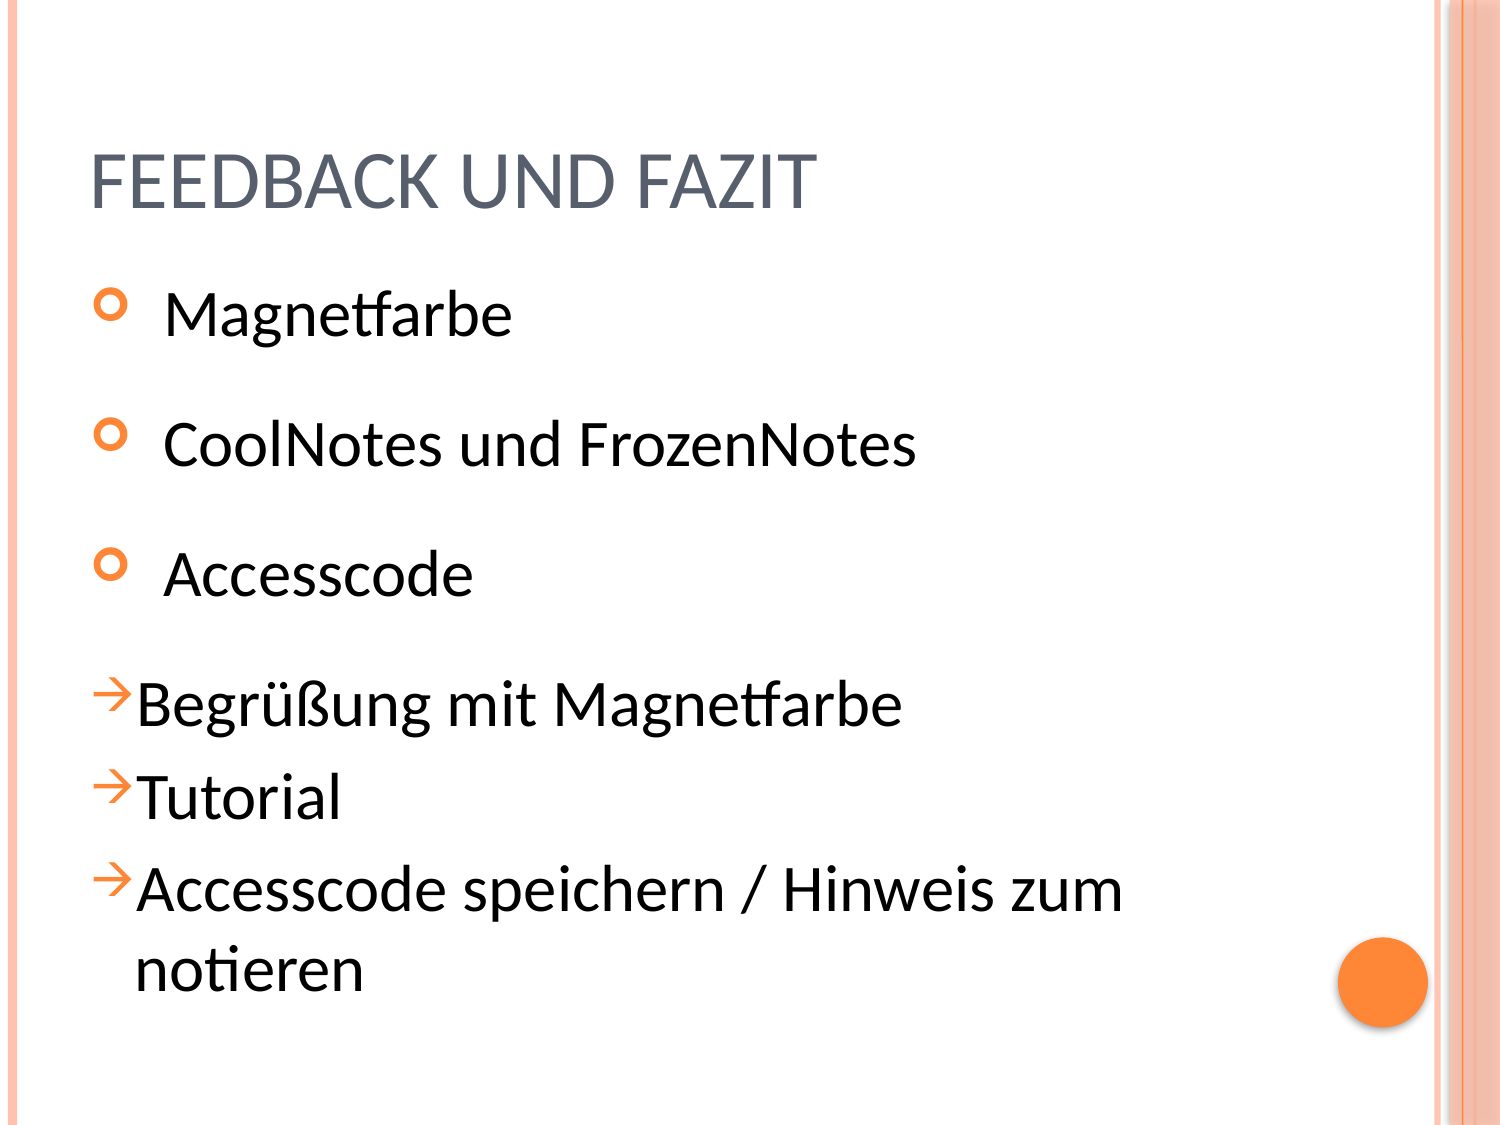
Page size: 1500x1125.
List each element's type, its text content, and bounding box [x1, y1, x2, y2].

list Magnetfarbe CoolNotes und FrozenNotes Accesscode Begrüßung mit Magnetfarbe Tutorial Accesscode speichern / Hinweis zum notieren [75, 262, 1300, 1067]
title Feedback und Fazit [75, 45, 1300, 233]
